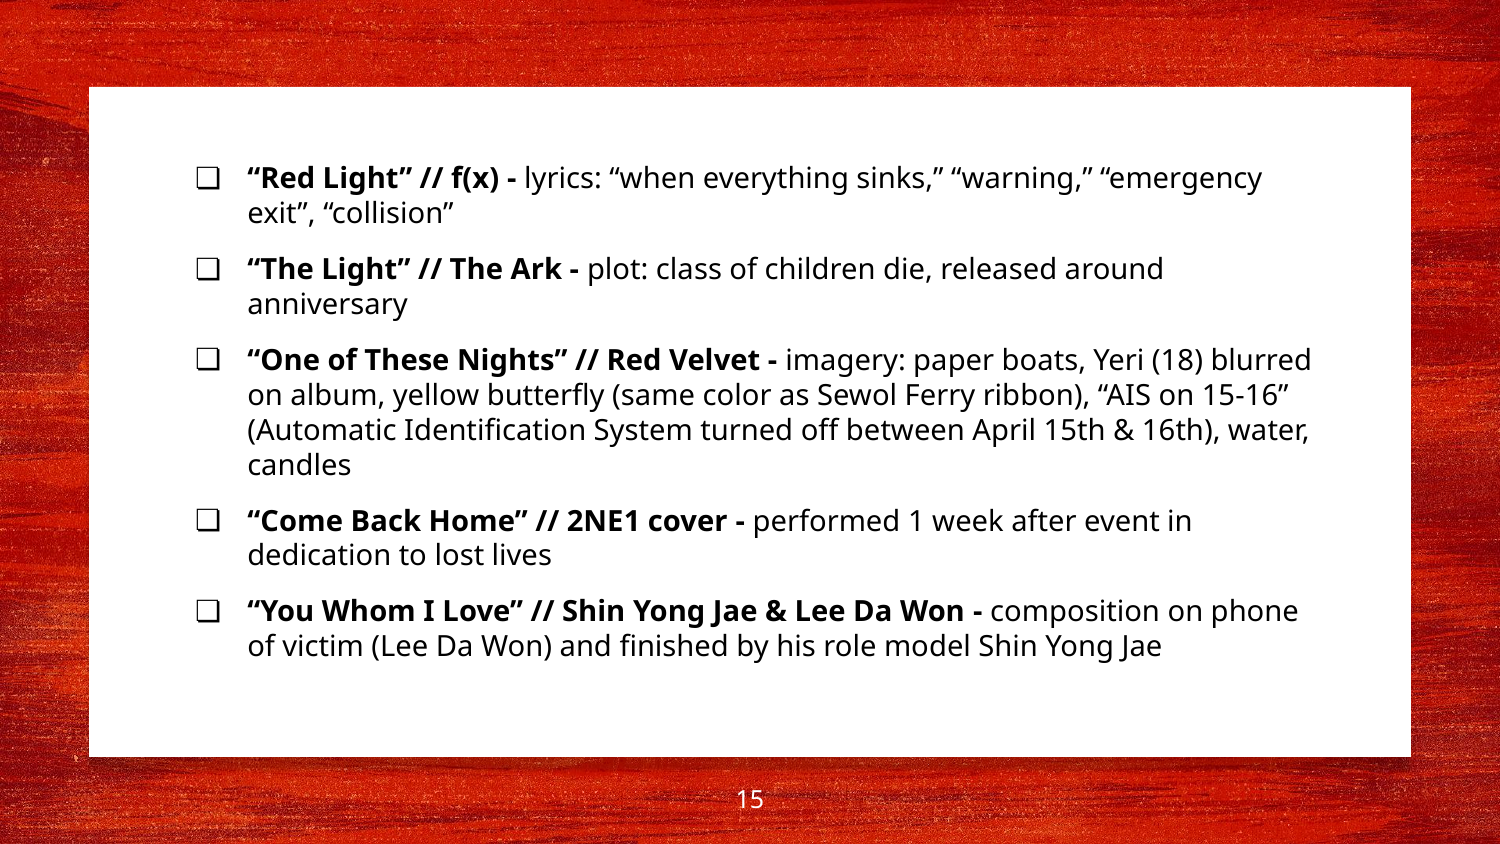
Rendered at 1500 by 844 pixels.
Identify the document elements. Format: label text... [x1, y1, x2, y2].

slide_number ‹#› [705, 756, 795, 844]
text_box “Red Light” // f(x) - lyrics: “when everything sinks,” “warning,” “emergency exit”, “collision” “The Light” // The Ark - plot: class of children die, released around anniversary “One of These Nights” // Red Velvet - imagery: paper boats, Yeri (18) blurred on album, yellow butterfly (same color as Sewol Ferry ribbon), “AIS on 15-16” (Automatic Identification System turned off between April 15th & 16th), water, candles “Come Back Home” // 2NE1 cover - performed 1 week after event in dedication to lost lives “You Whom I Love” // Shin Yong Jae & Lee Da Won - composition on phone of victim (Lee Da Won) and finished by his role model Shin Yong Jae [157, 144, 1343, 678]
picture [0, 0, 1500, 844]
